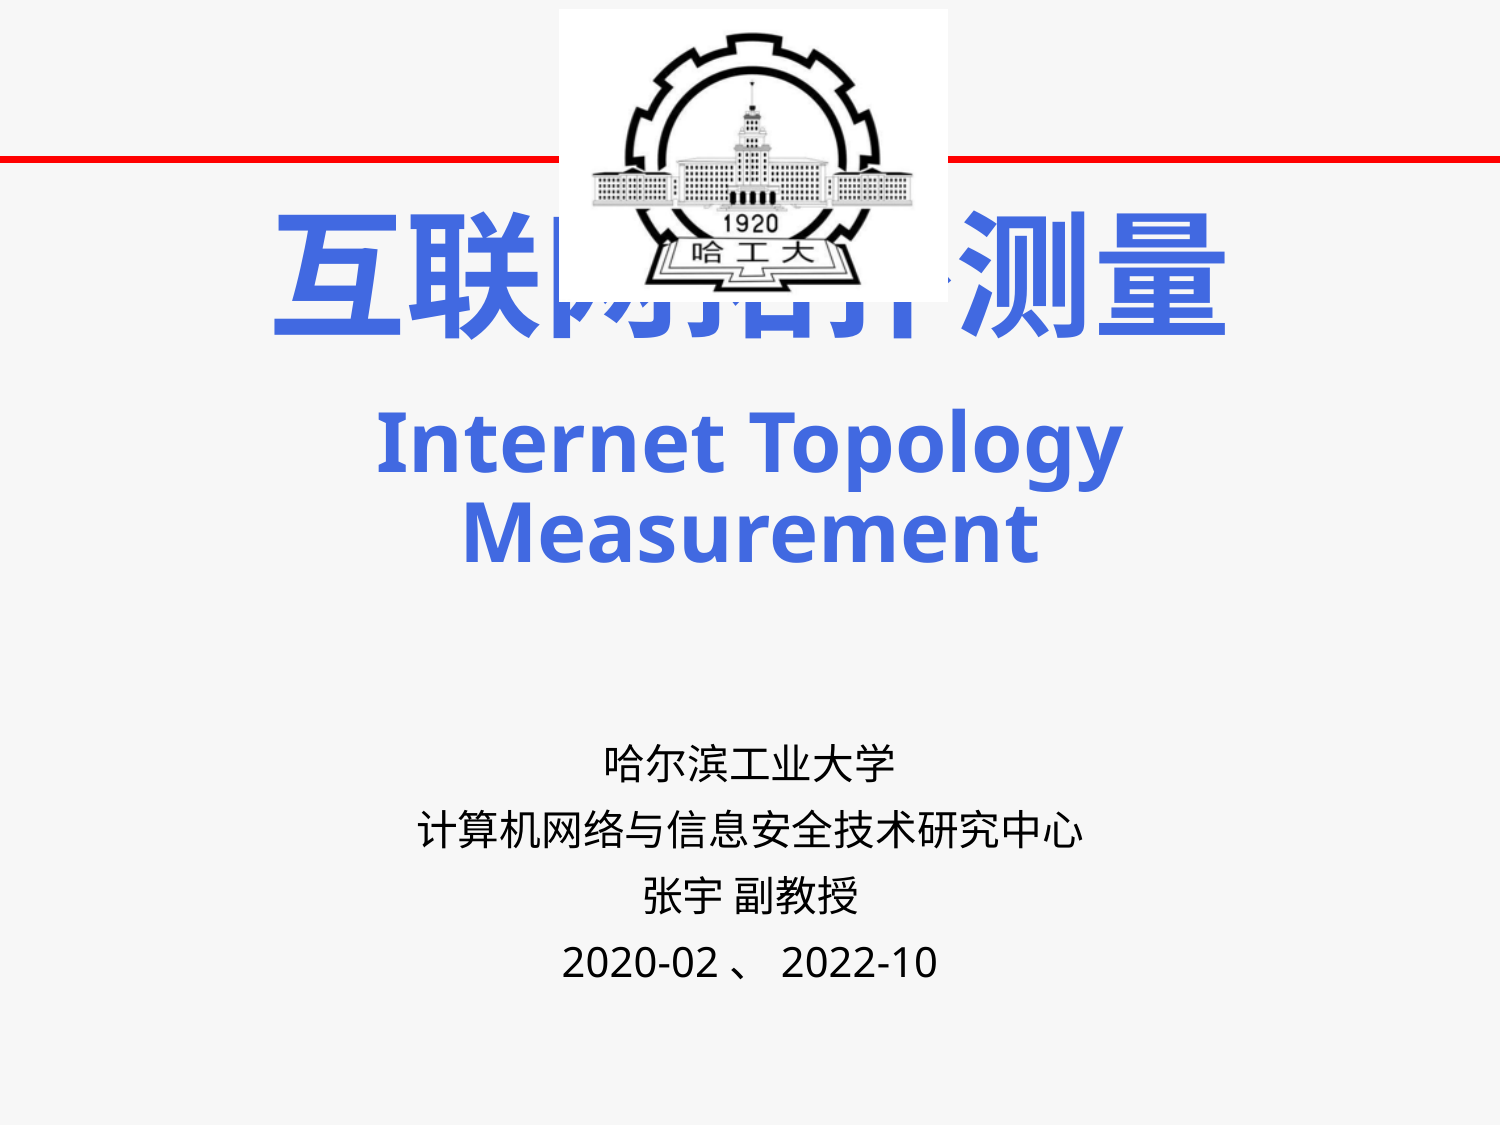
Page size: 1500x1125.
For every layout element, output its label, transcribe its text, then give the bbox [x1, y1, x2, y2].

title 互联网拓扑测量 Internet Topology Measurement [71, 302, 1428, 589]
picture [559, 9, 948, 302]
subtitle 哈尔滨工业大学 计算机网络与信息安全技术研究中心 张宇 副教授 2020-02、2022-10 [187, 736, 1313, 1062]
